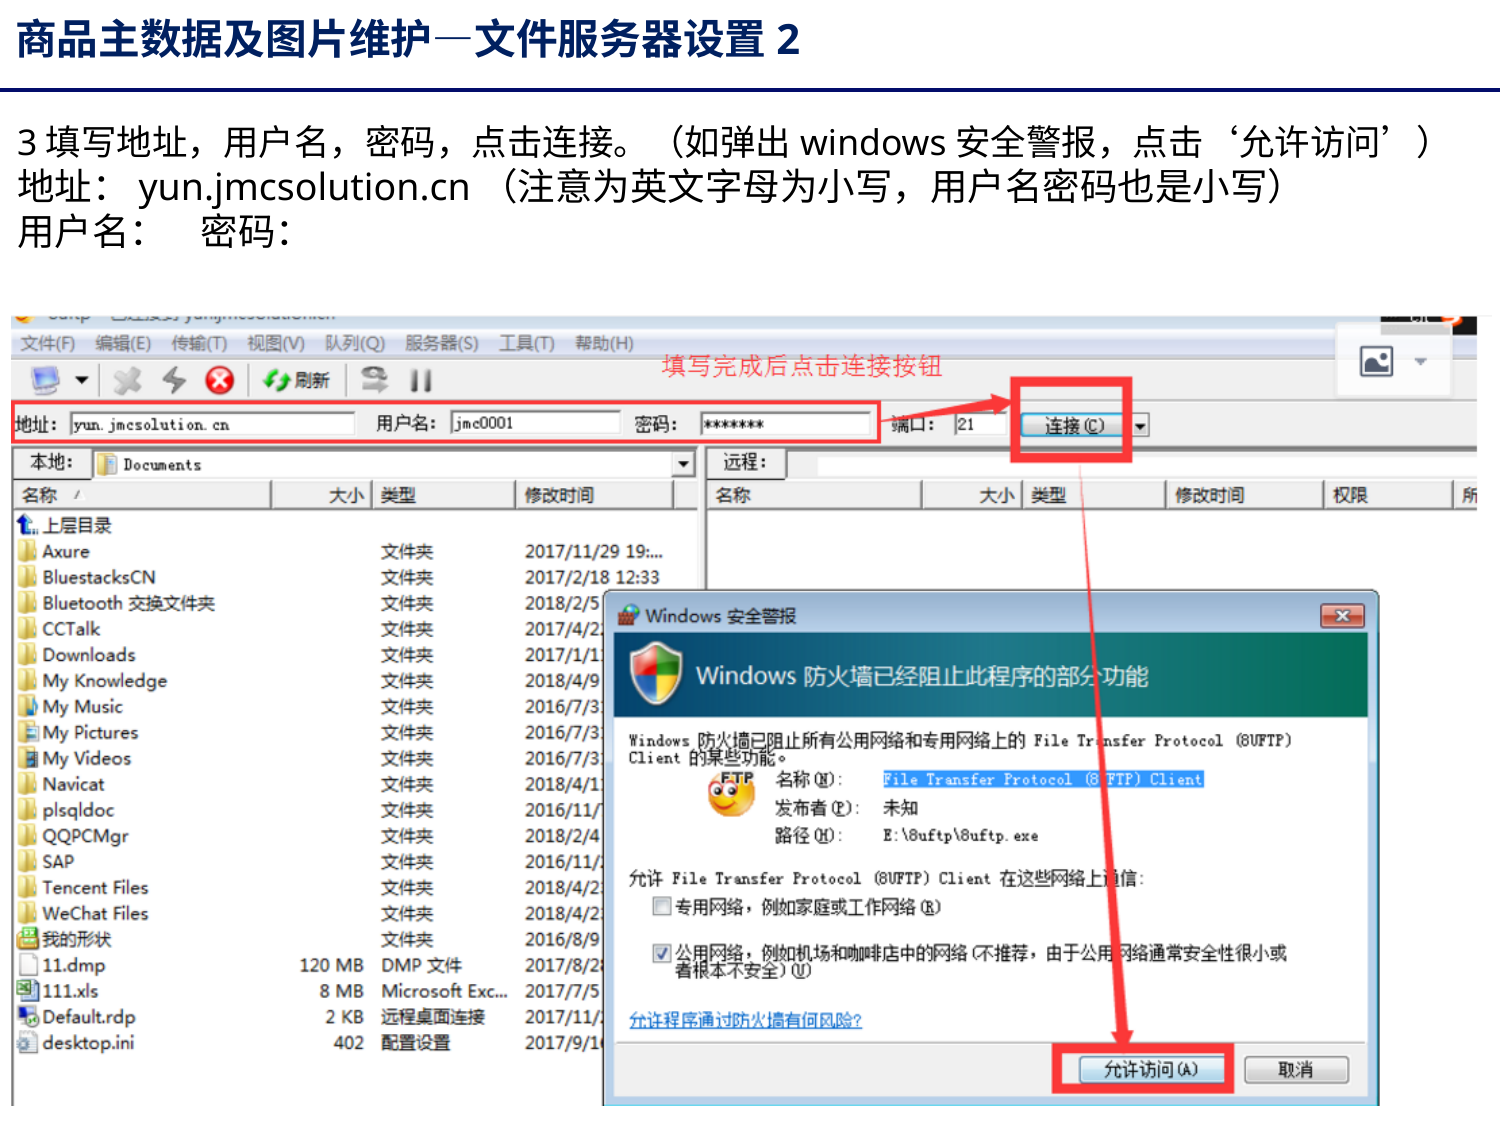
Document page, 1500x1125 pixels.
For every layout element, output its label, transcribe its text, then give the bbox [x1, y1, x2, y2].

picture [10, 314, 1492, 1107]
text_box 3填写地址，用户名，密码，点击连接。（如弹出windows安全警报，点击‘允许访问’） 地址：yun.jmcsolution.cn（注意为英文字母为小写，用户名密码也是小写） 用户名： 密码： [2, 112, 1500, 260]
title 商品主数据及图片维护—文件服务器设置2 [0, 11, 1425, 79]
